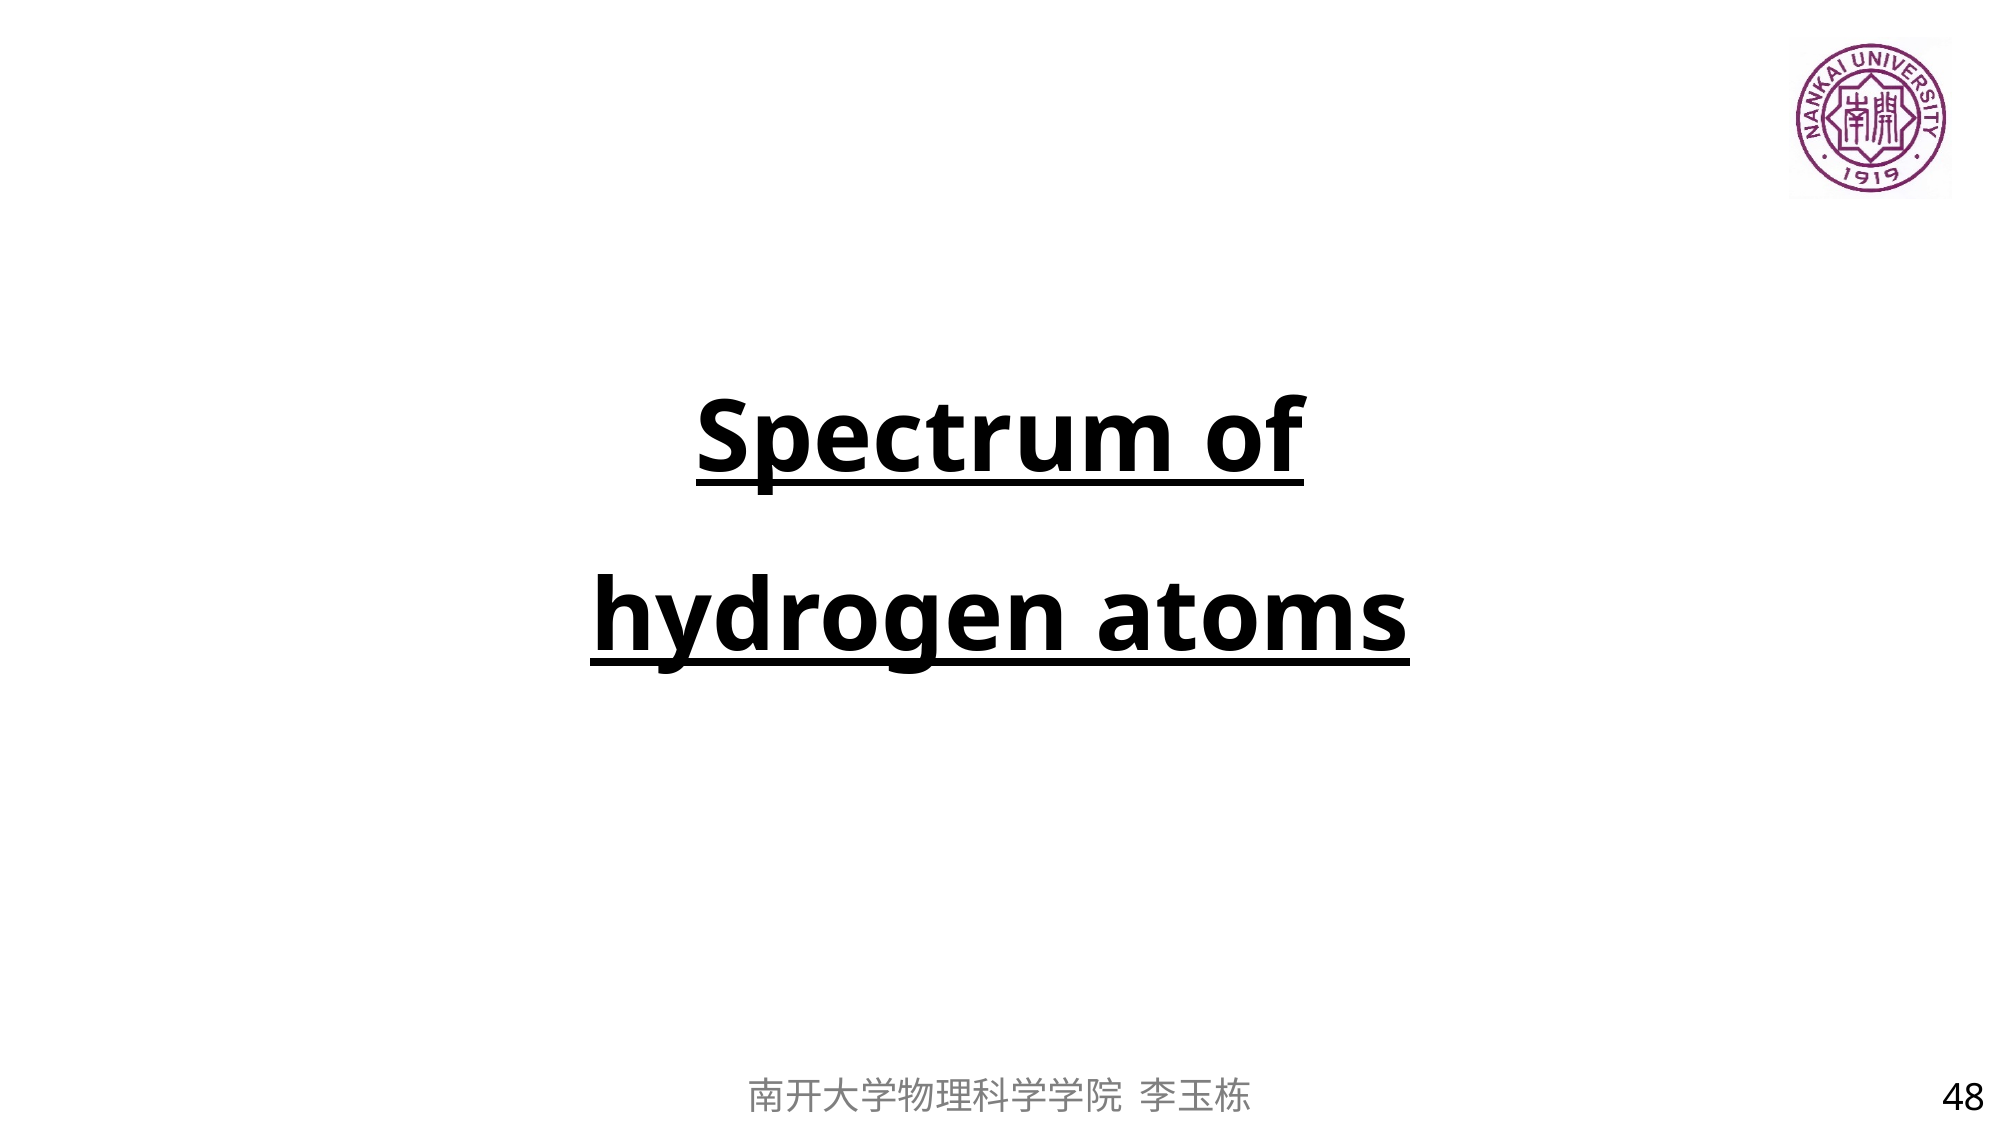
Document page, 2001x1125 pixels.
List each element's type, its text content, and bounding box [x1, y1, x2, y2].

text_box Spectrum of hydrogen atoms [487, 303, 1513, 679]
slide_number 48 [1550, 1065, 2000, 1125]
picture [1789, 37, 1952, 199]
